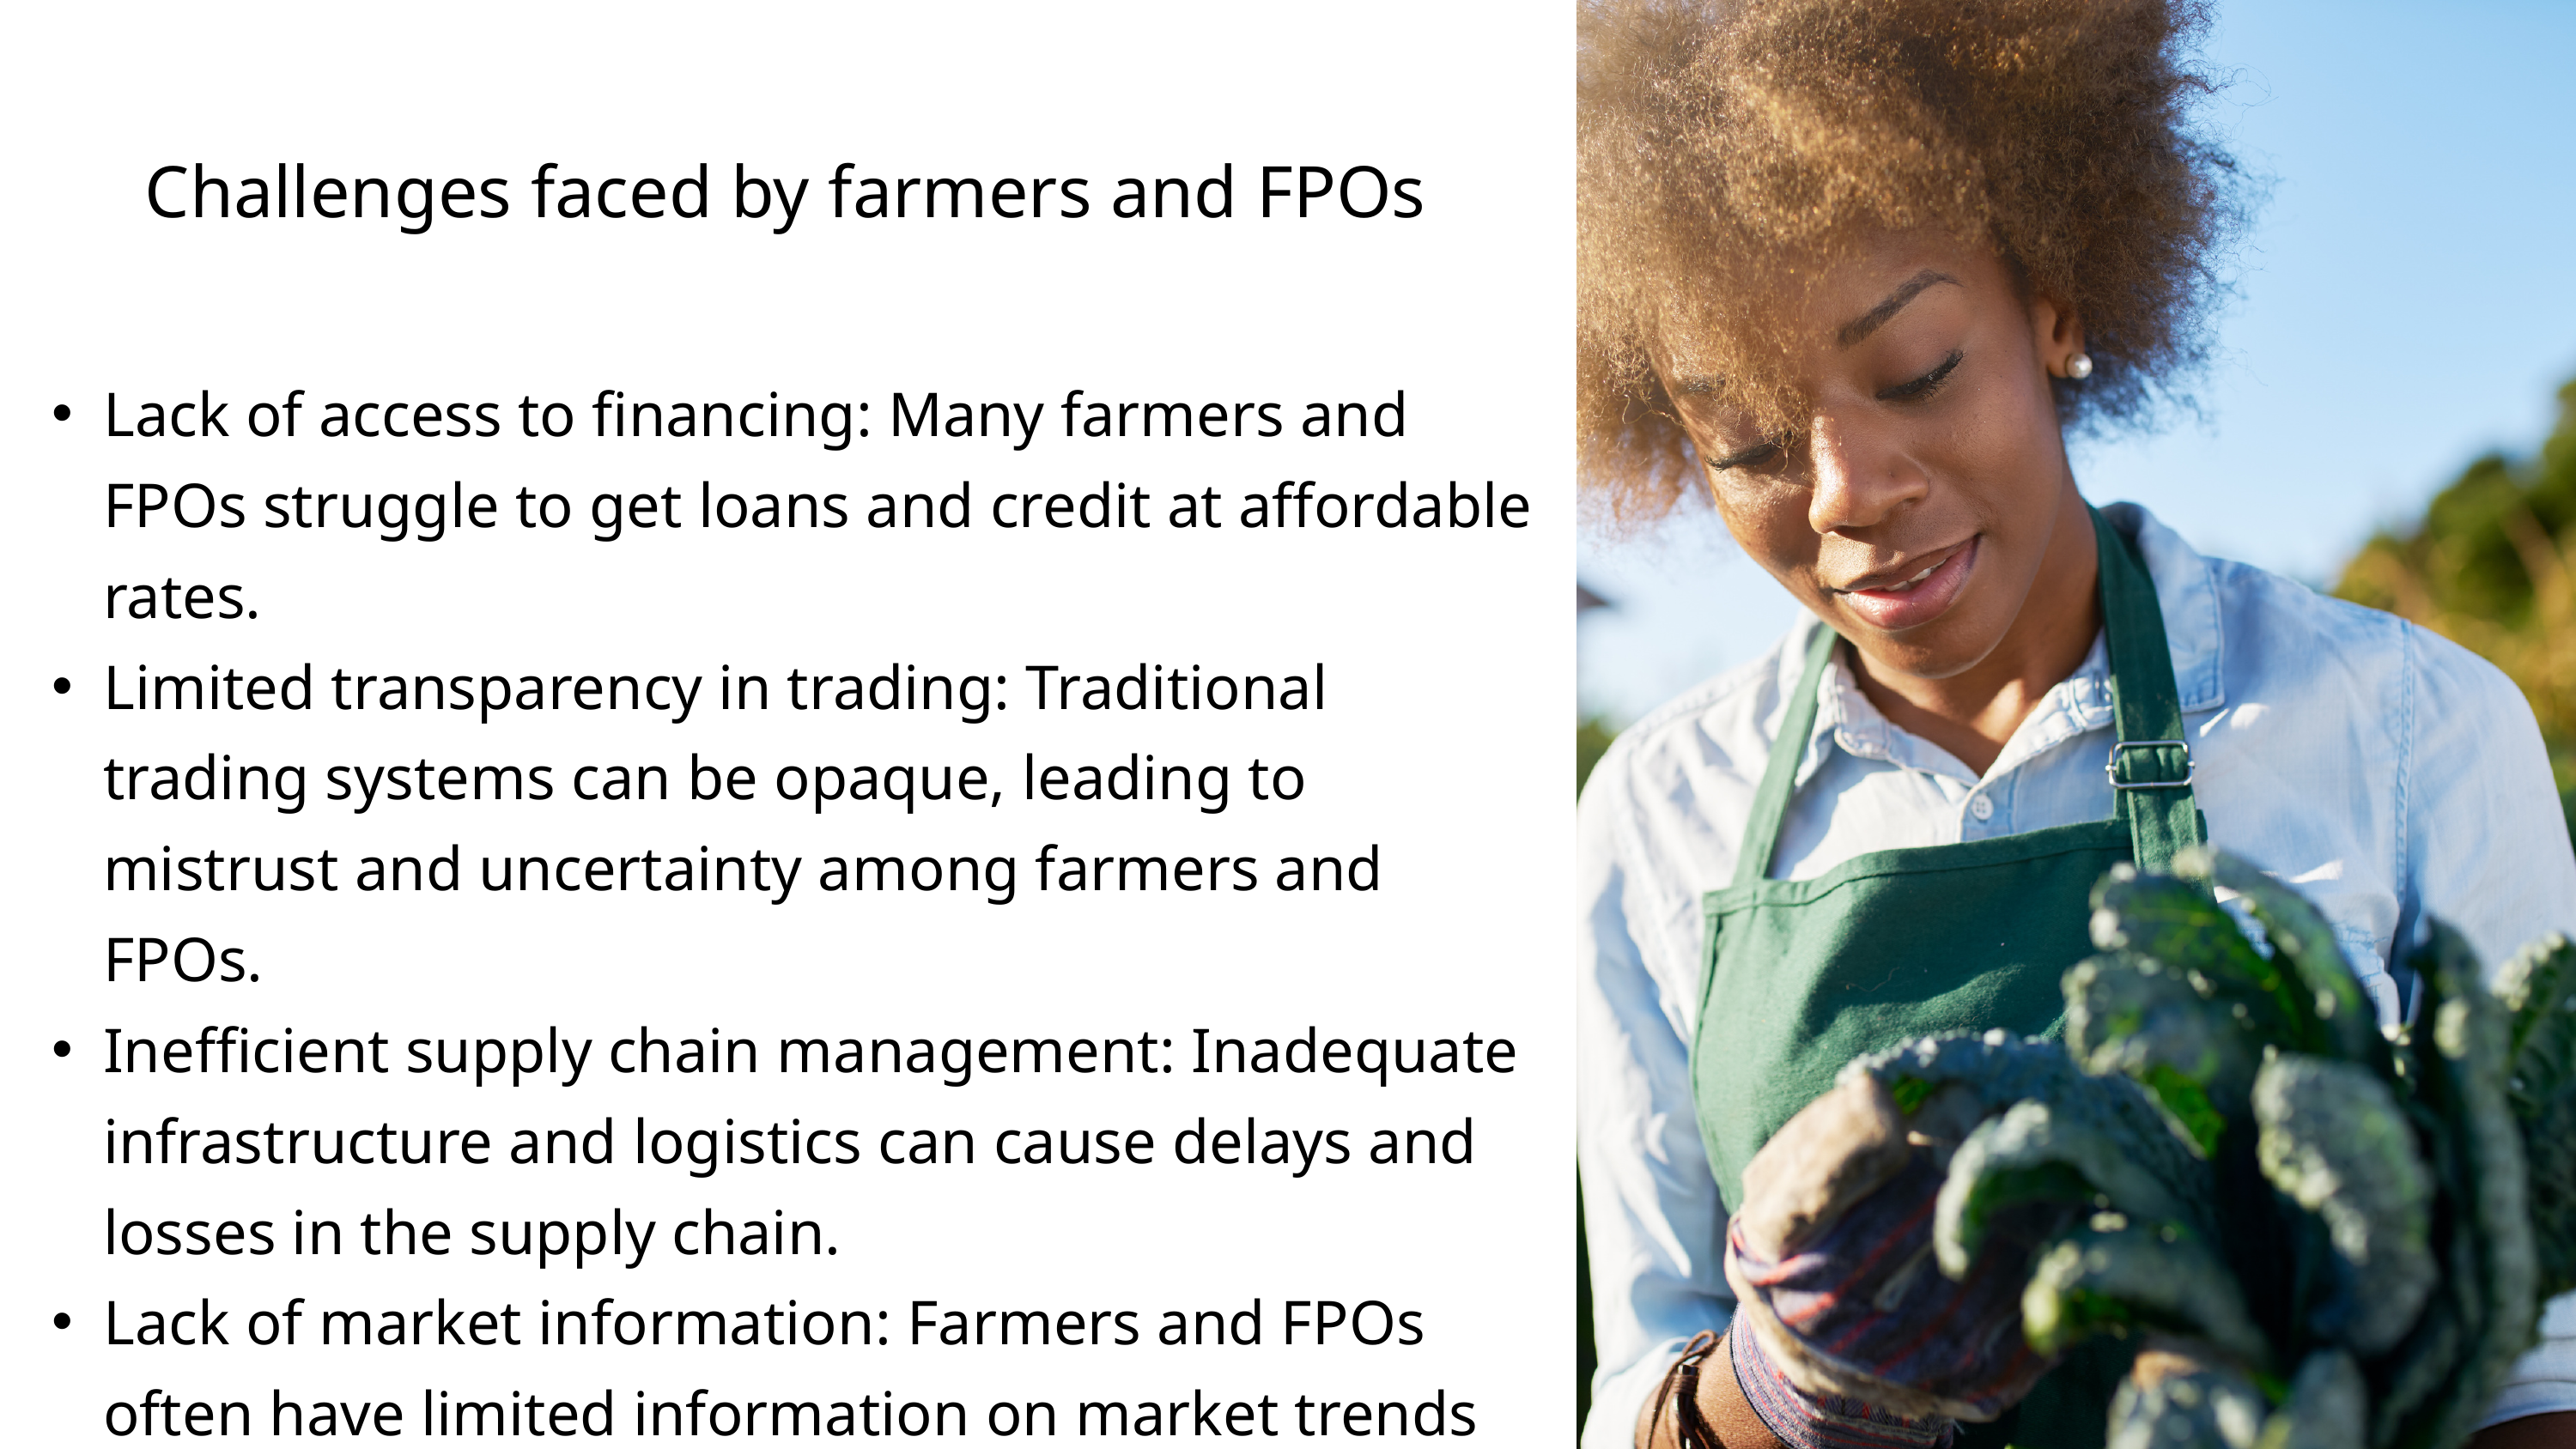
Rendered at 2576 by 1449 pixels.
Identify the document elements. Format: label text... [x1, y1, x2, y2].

picture [1576, 0, 2576, 1449]
text_box Lack of access to financing: Many farmers and FPOs struggle to get loans and credit at affordable rates. Limited transparency in trading: Traditional trading systems can be opaque, leading to mistrust and uncertainty among farmers and FPOs. Inefficient supply chain management: Inadequate infrastructure and logistics can cause delays and losses in the supply chain. Lack of market information: Farmers and FPOs often have limited information on market trends and pricing, making it difficult to make informed decisions. [0, 357, 1535, 1449]
text_box Challenges faced by farmers and FPOs [144, 146, 1430, 232]
